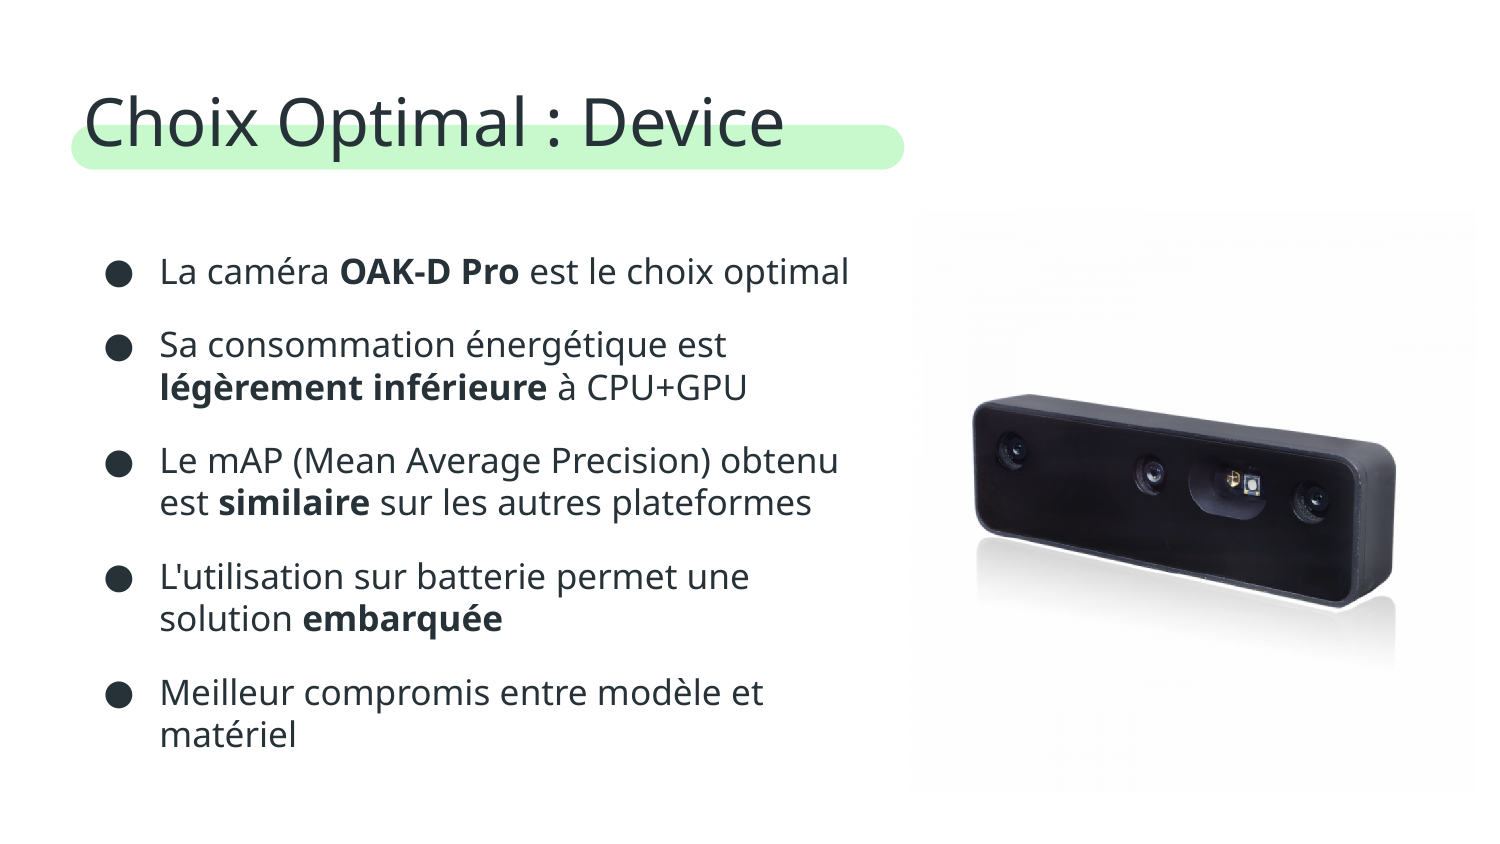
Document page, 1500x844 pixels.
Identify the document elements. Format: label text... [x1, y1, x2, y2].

picture [911, 209, 1476, 793]
list La caméra OAK-D Pro est le choix optimal Sa consommation énergétique est légèrement inférieure à CPU+GPU Le mAP (Mean Average Precision) obtenu est similaire sur les autres plateformes L'utilisation sur batterie permet une solution embarquée Meilleur compromis entre modèle et matériel [83, 249, 868, 757]
title Choix Optimal : Device [83, 54, 1417, 185]
text_box [71, 127, 83, 167]
